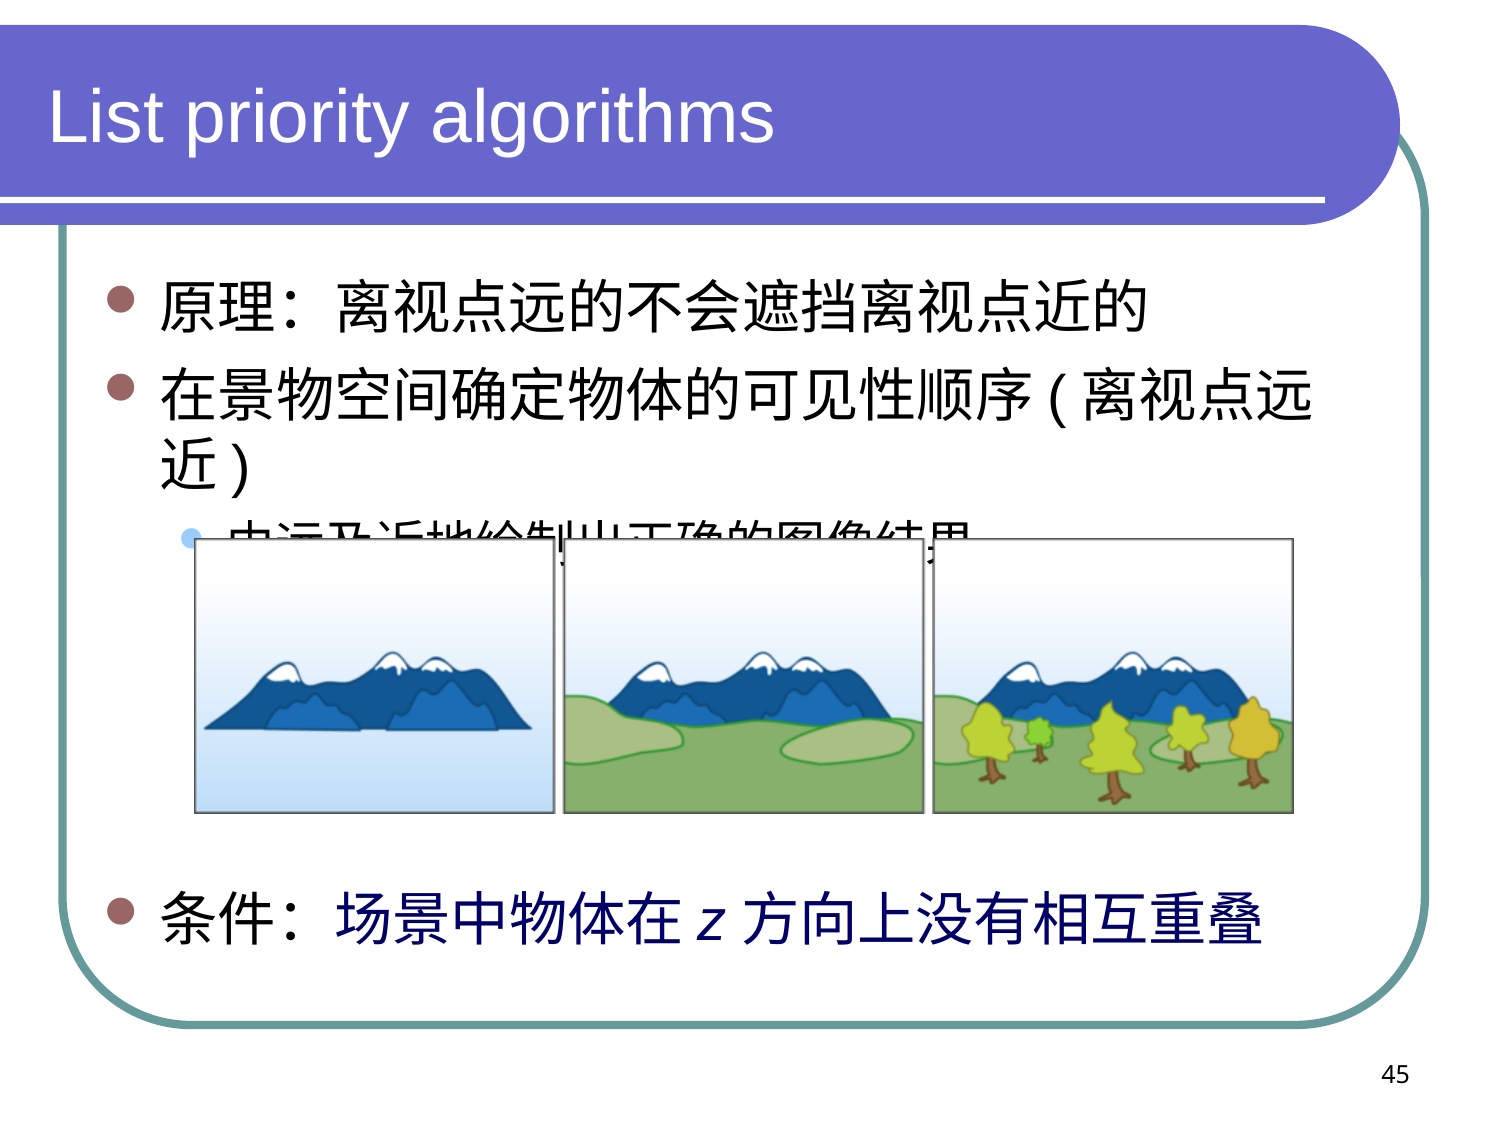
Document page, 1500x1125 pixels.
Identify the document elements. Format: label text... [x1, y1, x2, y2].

list 原理：离视点远的不会遮挡离视点近的 在景物空间确定物体的可见性顺序(离视点远近) 由远及近地绘制出正确的图像结果 条件：场景中物体在z方向上没有相互重叠 [88, 263, 1412, 1012]
slide_number 45 [1074, 1024, 1426, 1101]
title List priority algorithms [32, 37, 1347, 188]
picture [194, 538, 1294, 814]
